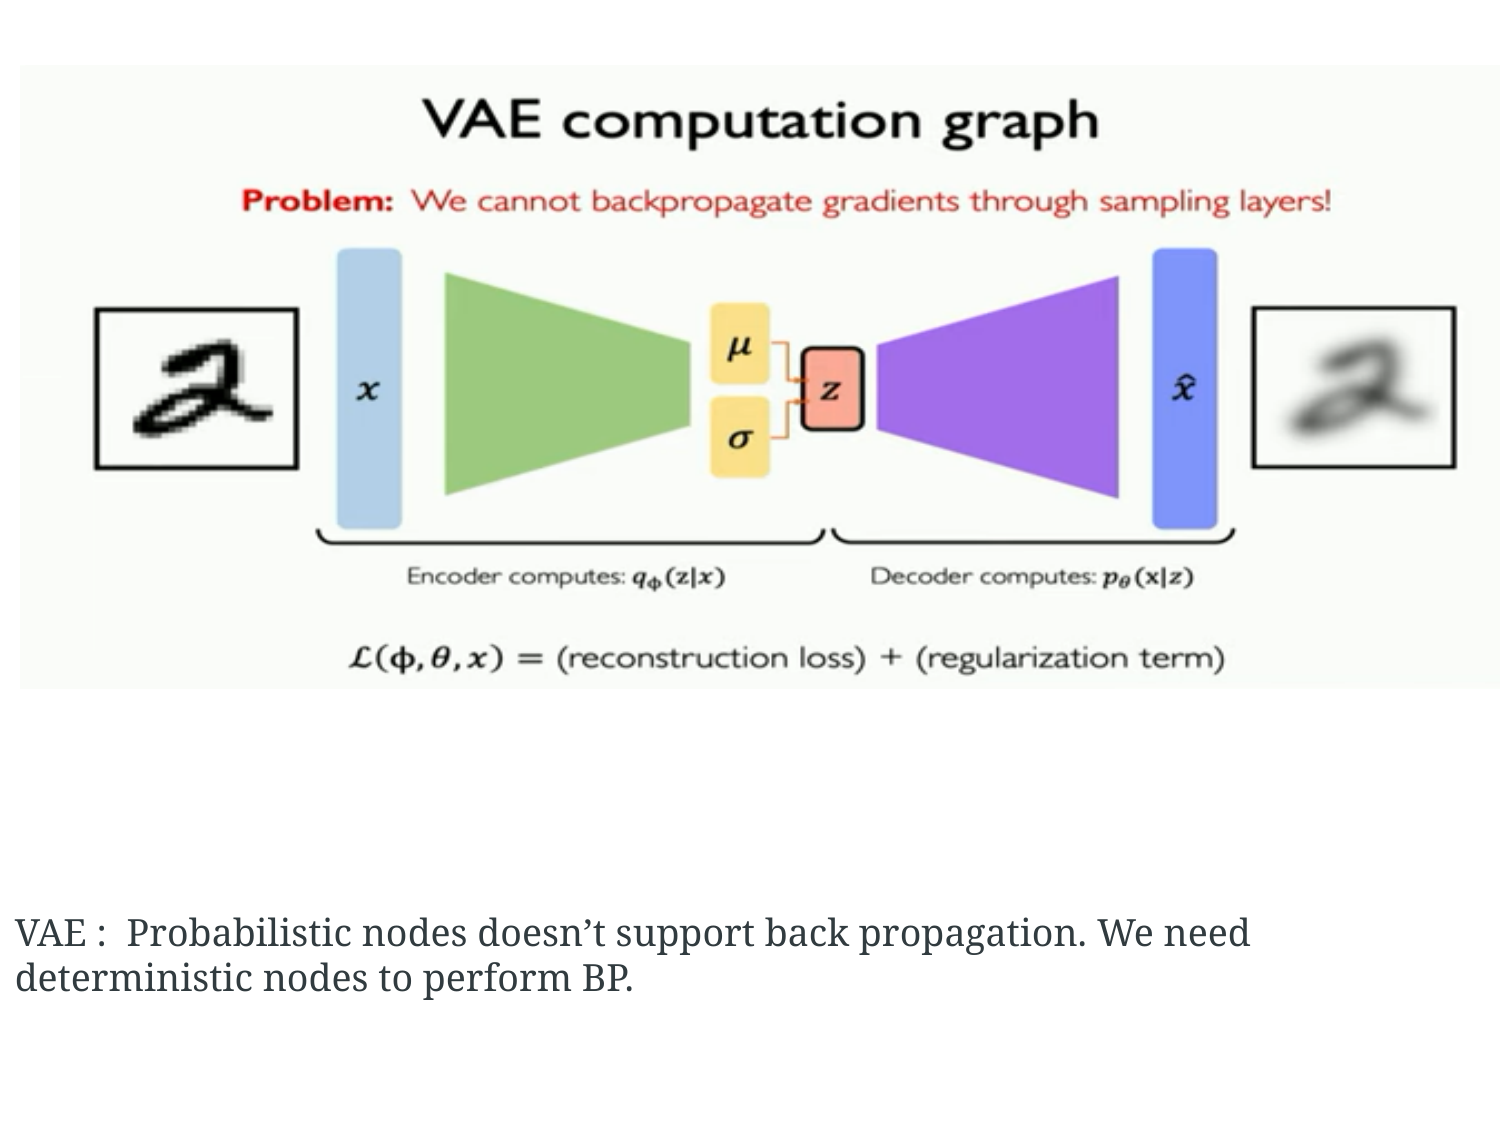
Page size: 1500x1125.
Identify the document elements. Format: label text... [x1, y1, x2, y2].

picture [20, 65, 1500, 689]
text_box VAE : Probabilistic nodes doesn’t support back propagation. We need deterministic nodes to perform BP. [0, 902, 1500, 1007]
